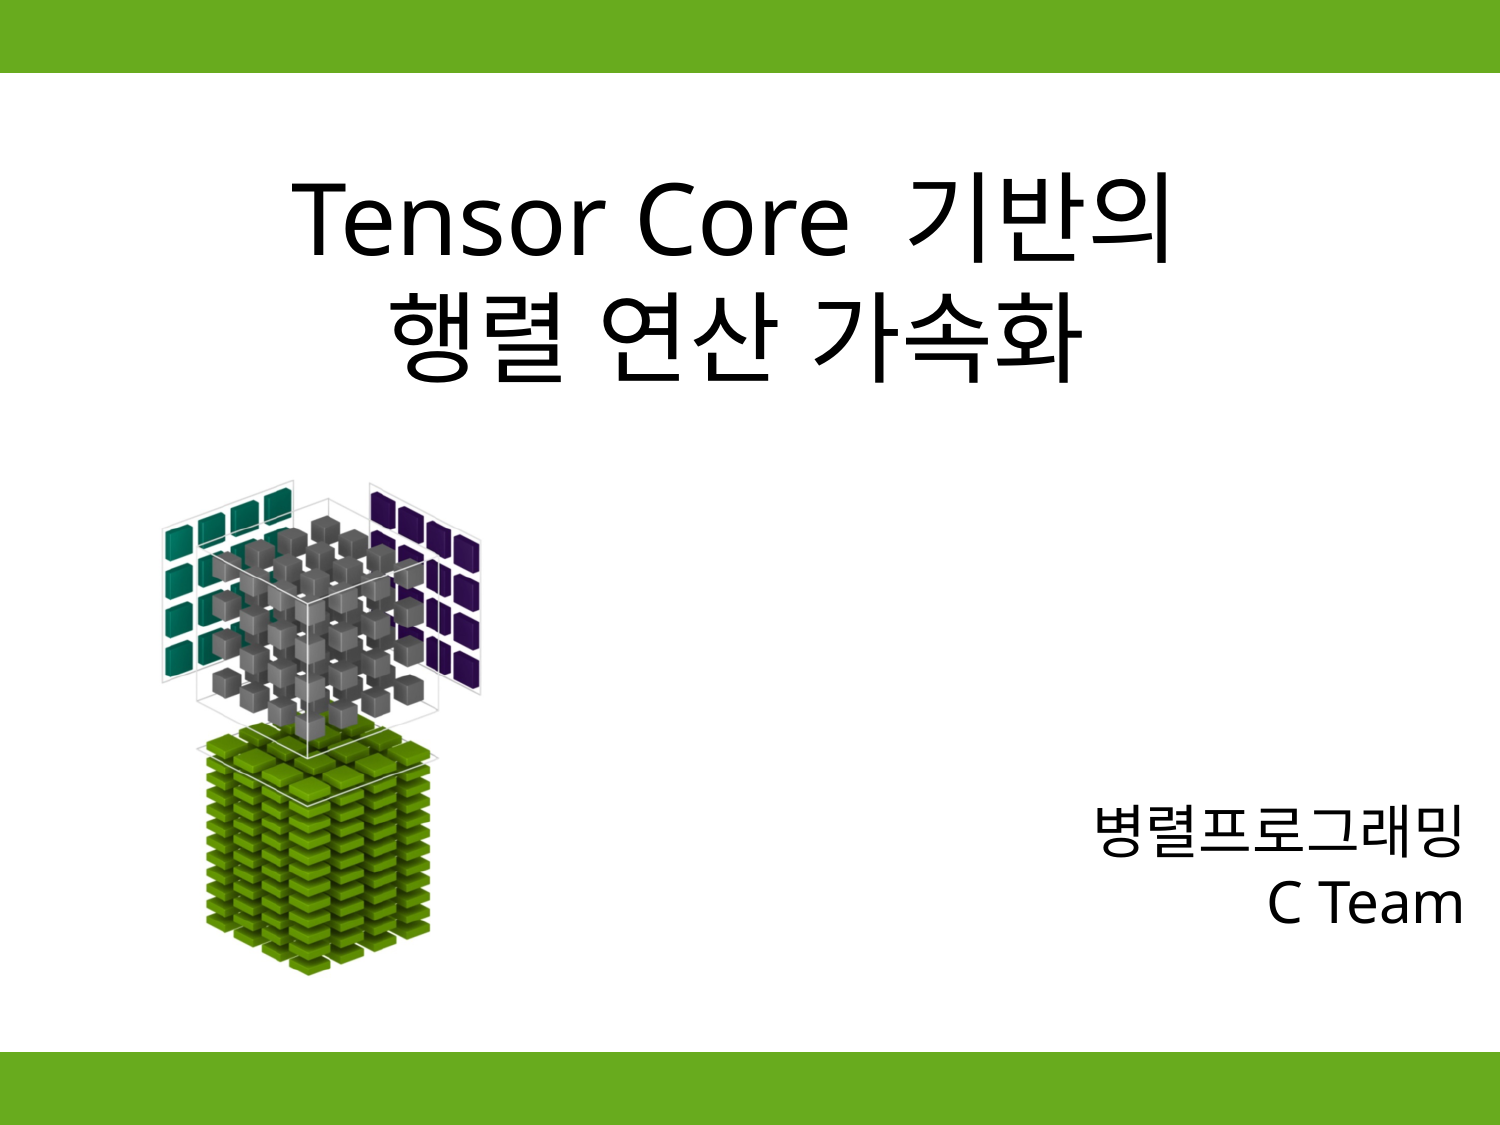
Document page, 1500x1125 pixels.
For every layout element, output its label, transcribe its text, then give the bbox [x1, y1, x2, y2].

picture [0, 0, 1500, 73]
text_box Tensor Core 기반의 행렬 연산 가속화 병렬프로그래밍 C Team [18, 148, 1482, 943]
picture [118, 431, 490, 1021]
picture [0, 1052, 1500, 1125]
